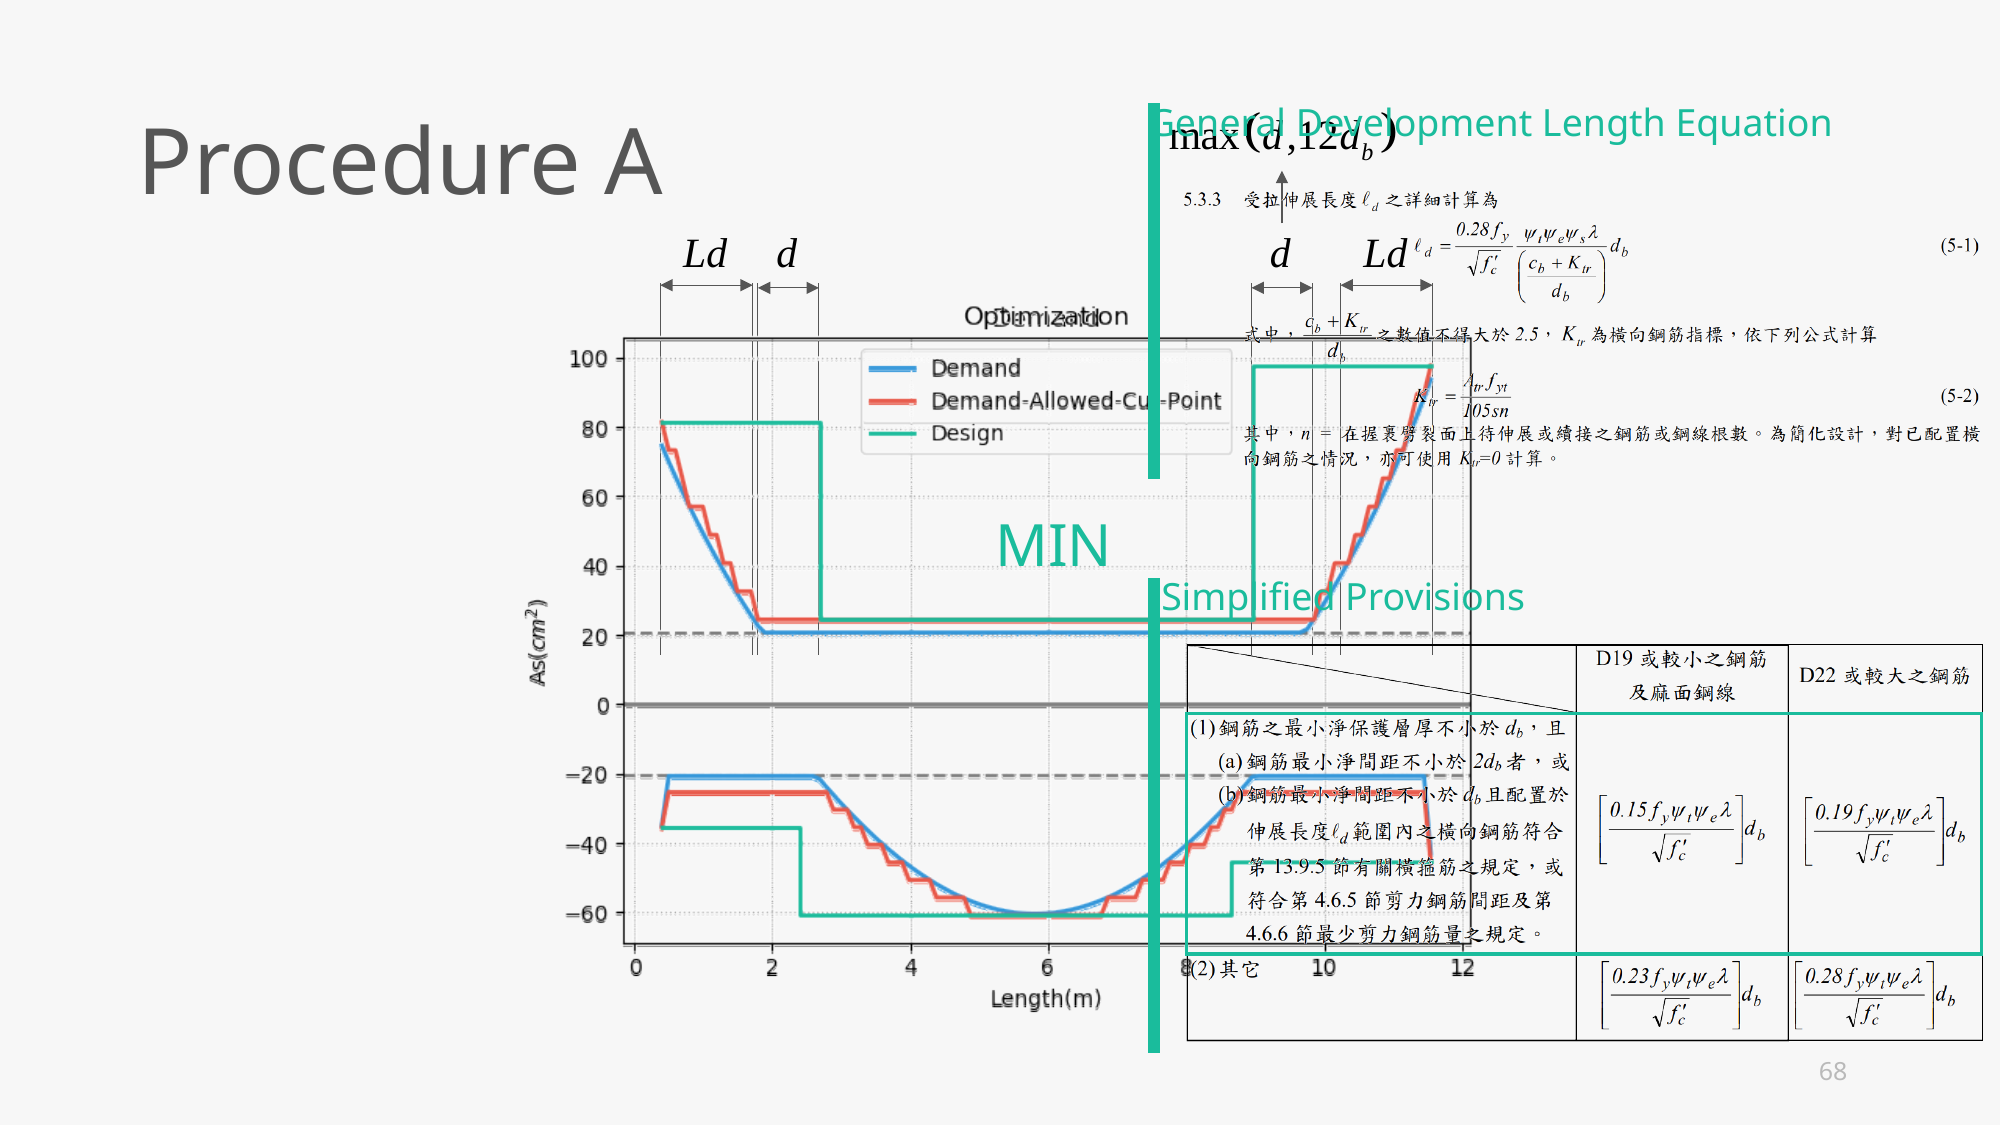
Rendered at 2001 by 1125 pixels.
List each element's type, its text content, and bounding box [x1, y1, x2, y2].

text_box General Development Length Equation [1147, 82, 1849, 152]
text_box Simplified Provisions [1500, 556, 1541, 626]
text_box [678, 231, 735, 274]
picture [500, 187, 1984, 1043]
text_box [772, 231, 805, 274]
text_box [1165, 108, 1399, 171]
slide_number 68 [1412, 1043, 1863, 1103]
list Procedure A [137, 108, 873, 224]
